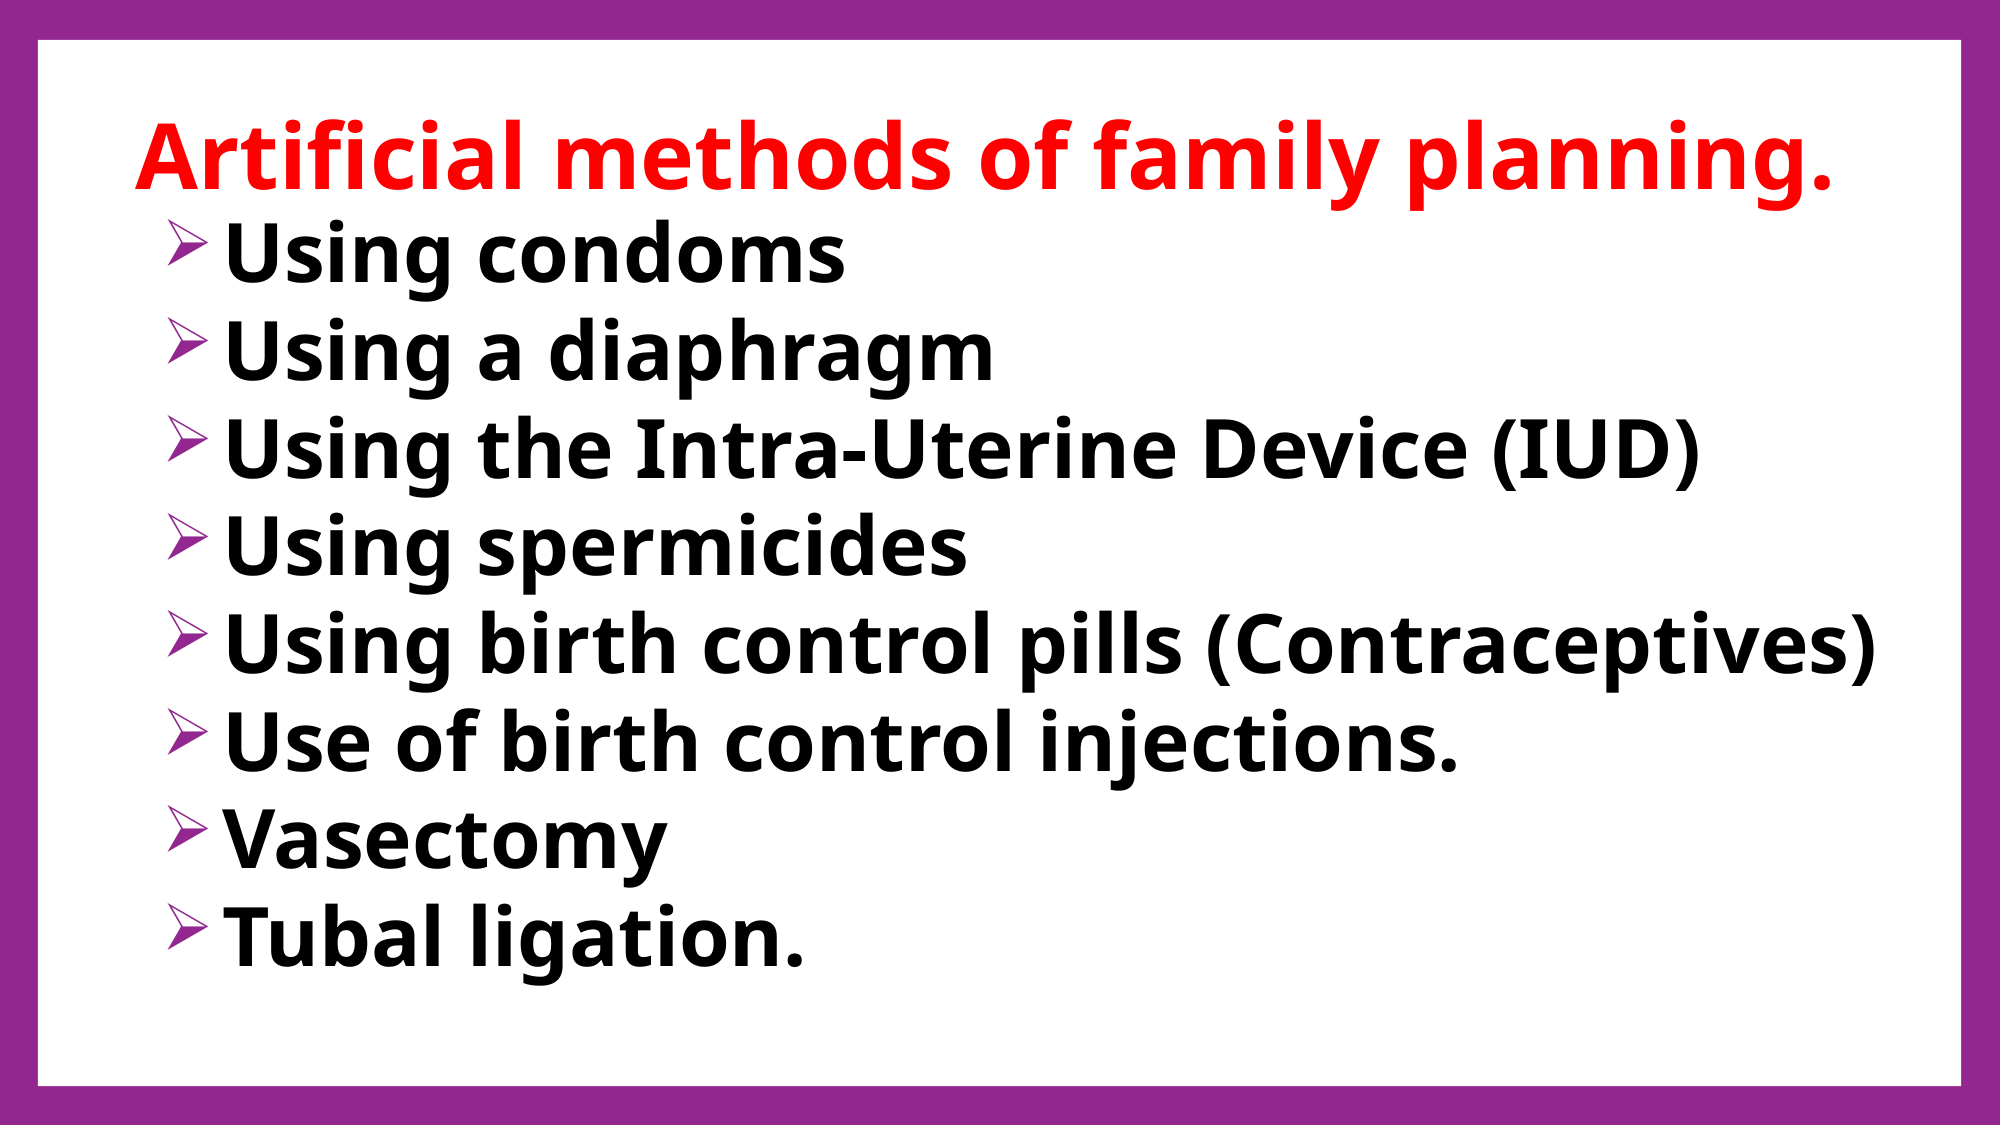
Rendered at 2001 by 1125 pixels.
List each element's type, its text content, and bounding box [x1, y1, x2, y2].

list Artificial methods of family planning. Using condoms Using a diaphragm Using the Intra-Uterine Device (IUD) Using spermicides Using birth control pills (Contraceptives) Use of birth control injections. Vasectomy Tubal ligation. [63, 102, 1909, 1012]
